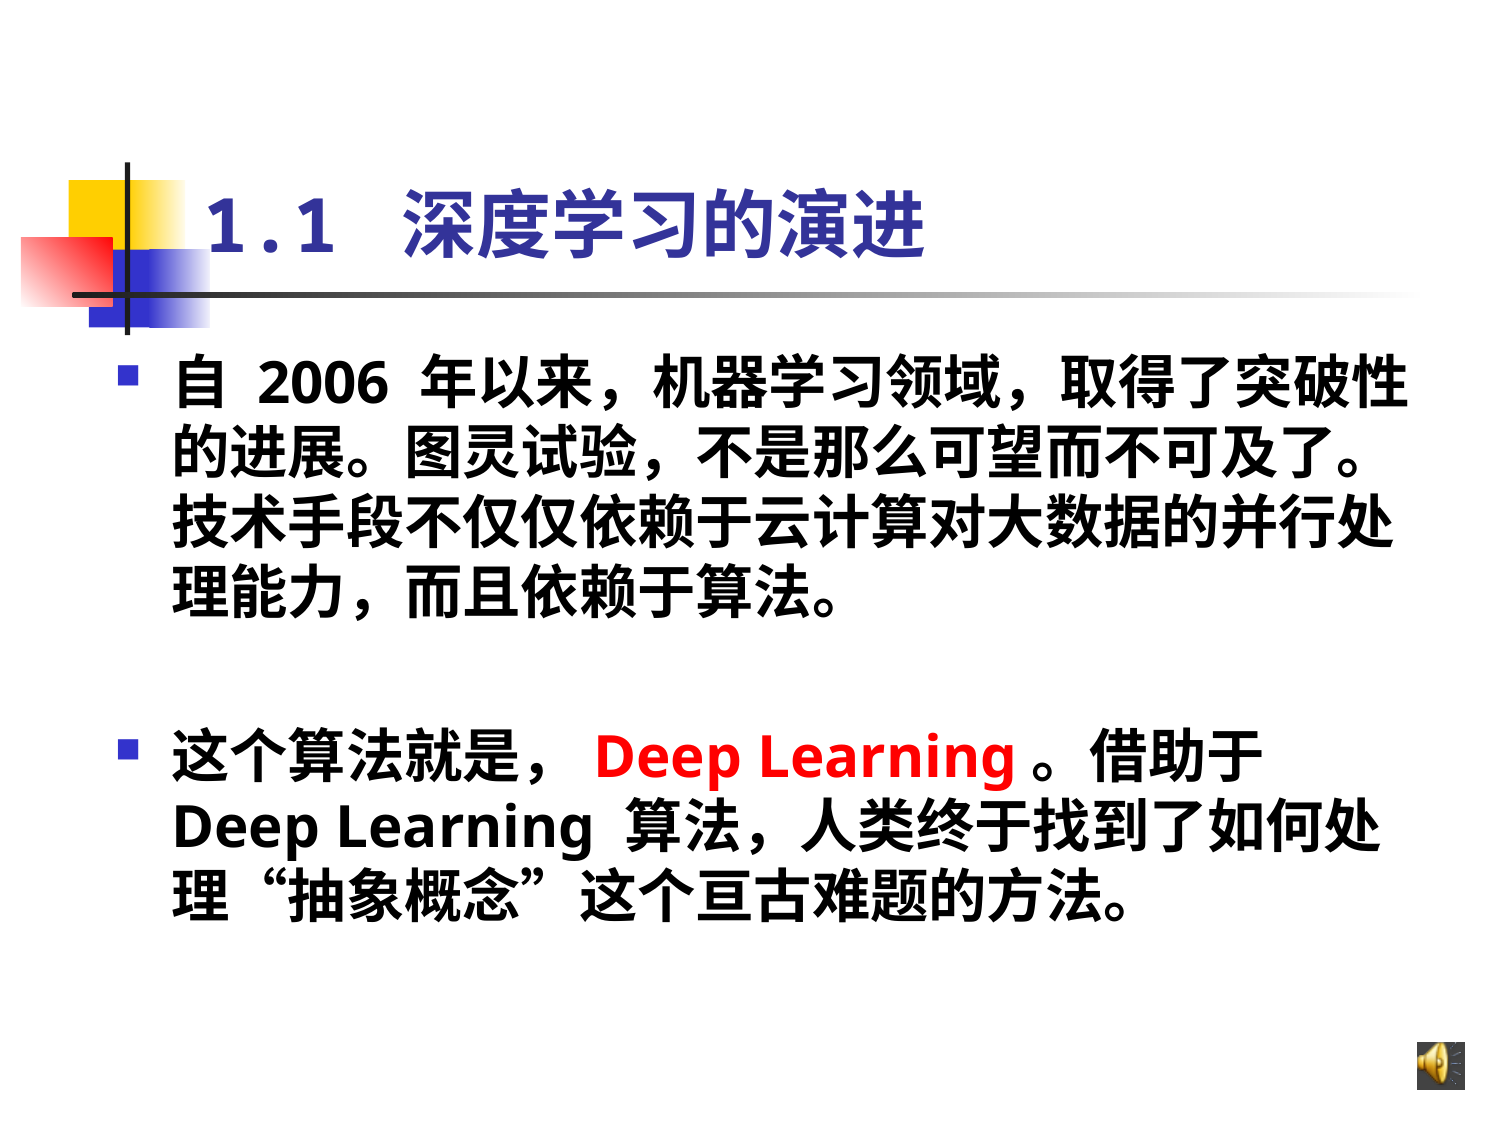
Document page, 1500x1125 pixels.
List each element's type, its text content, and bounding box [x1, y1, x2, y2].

title 1.1 深度学习的演进 [188, 35, 1468, 275]
list 自 2006 年以来，机器学习领域，取得了突破性的进展。图灵试验，不是那么可望而不可及了。技术手段不仅仅依赖于云计算对大数据的并行处理能力，而且依赖于算法。 这个算法就是，Deep Learning。借助于 Deep Learning 算法，人类终于找到了如何处理“抽象概念”这个亘古难题的方法。 [100, 338, 1436, 1013]
picture [1416, 1041, 1467, 1092]
